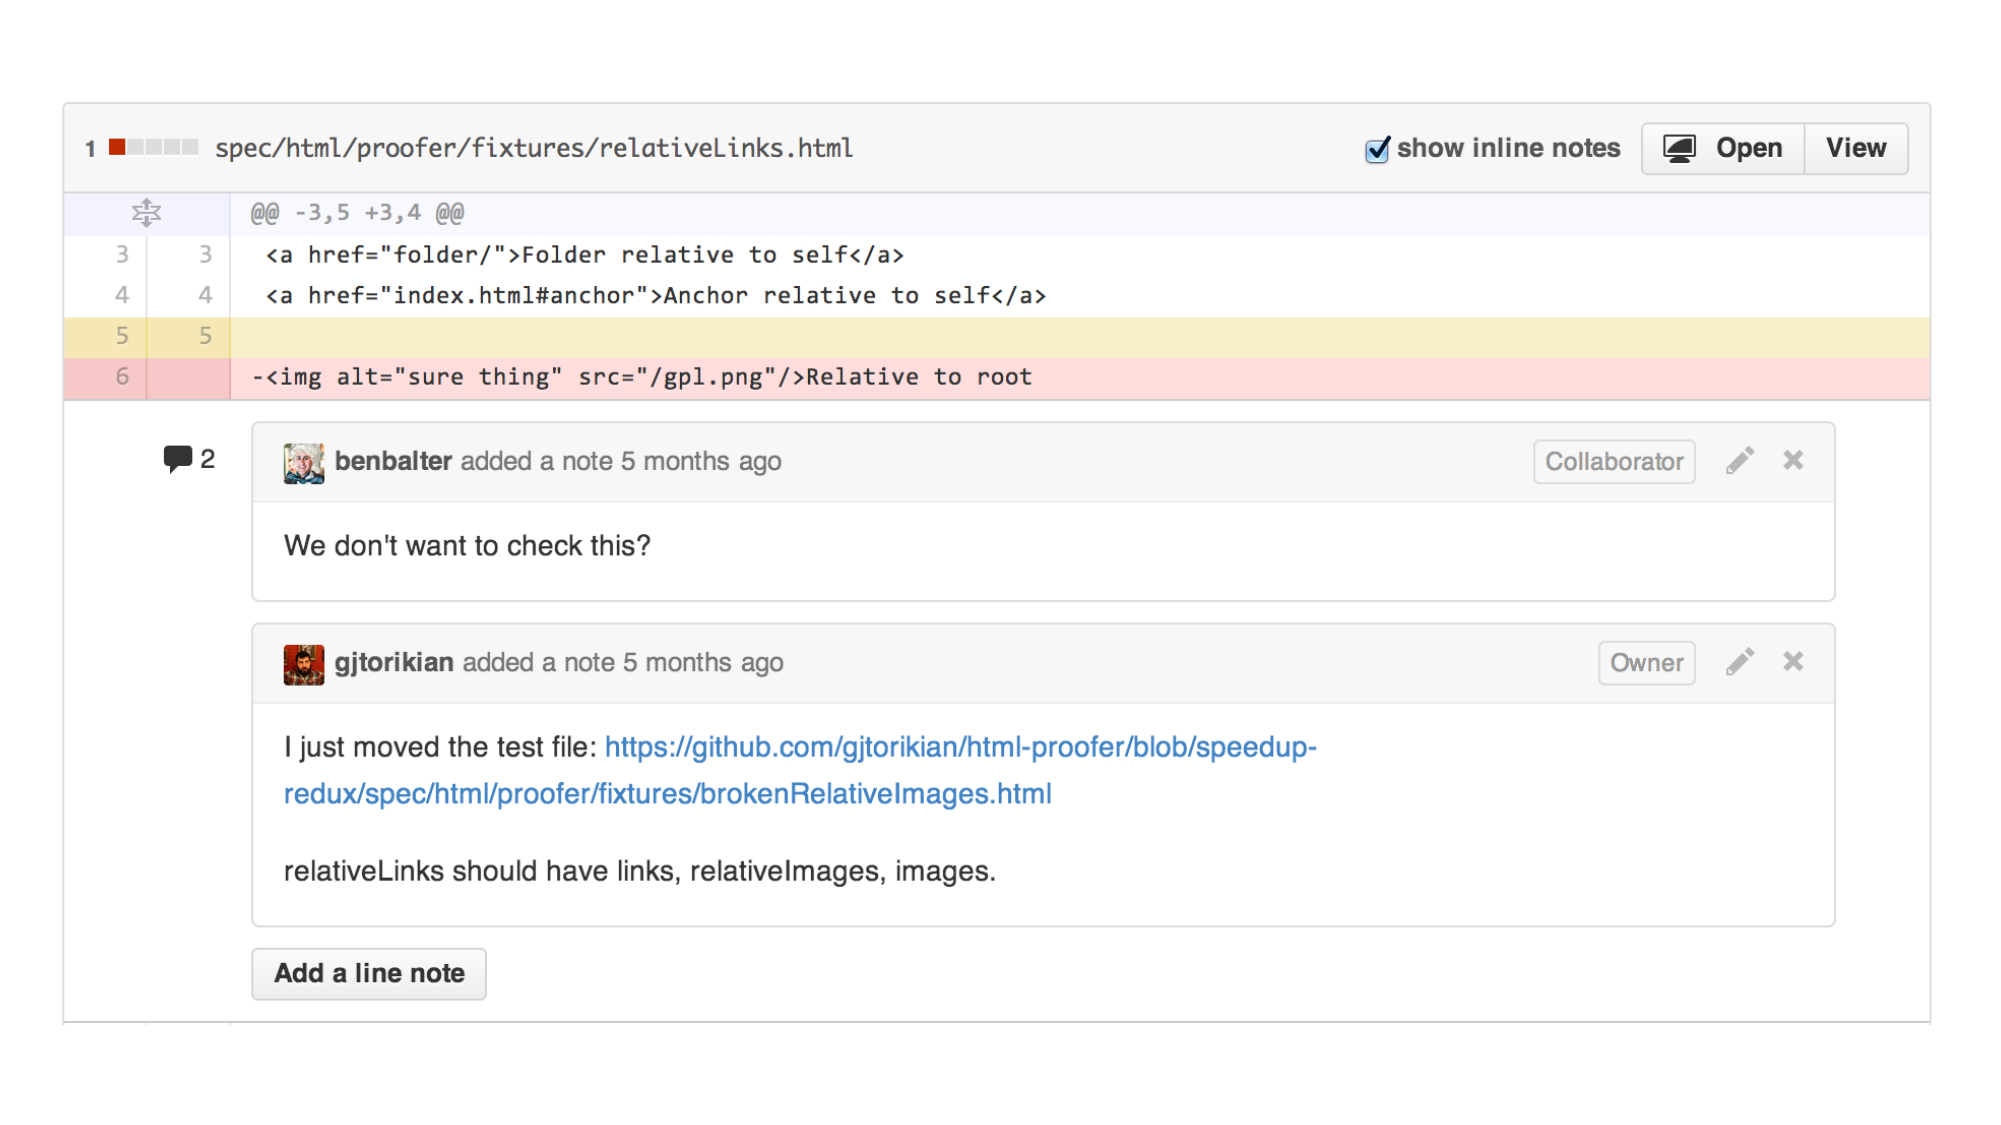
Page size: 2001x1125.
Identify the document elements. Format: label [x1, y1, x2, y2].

picture [42, 100, 1958, 1025]
